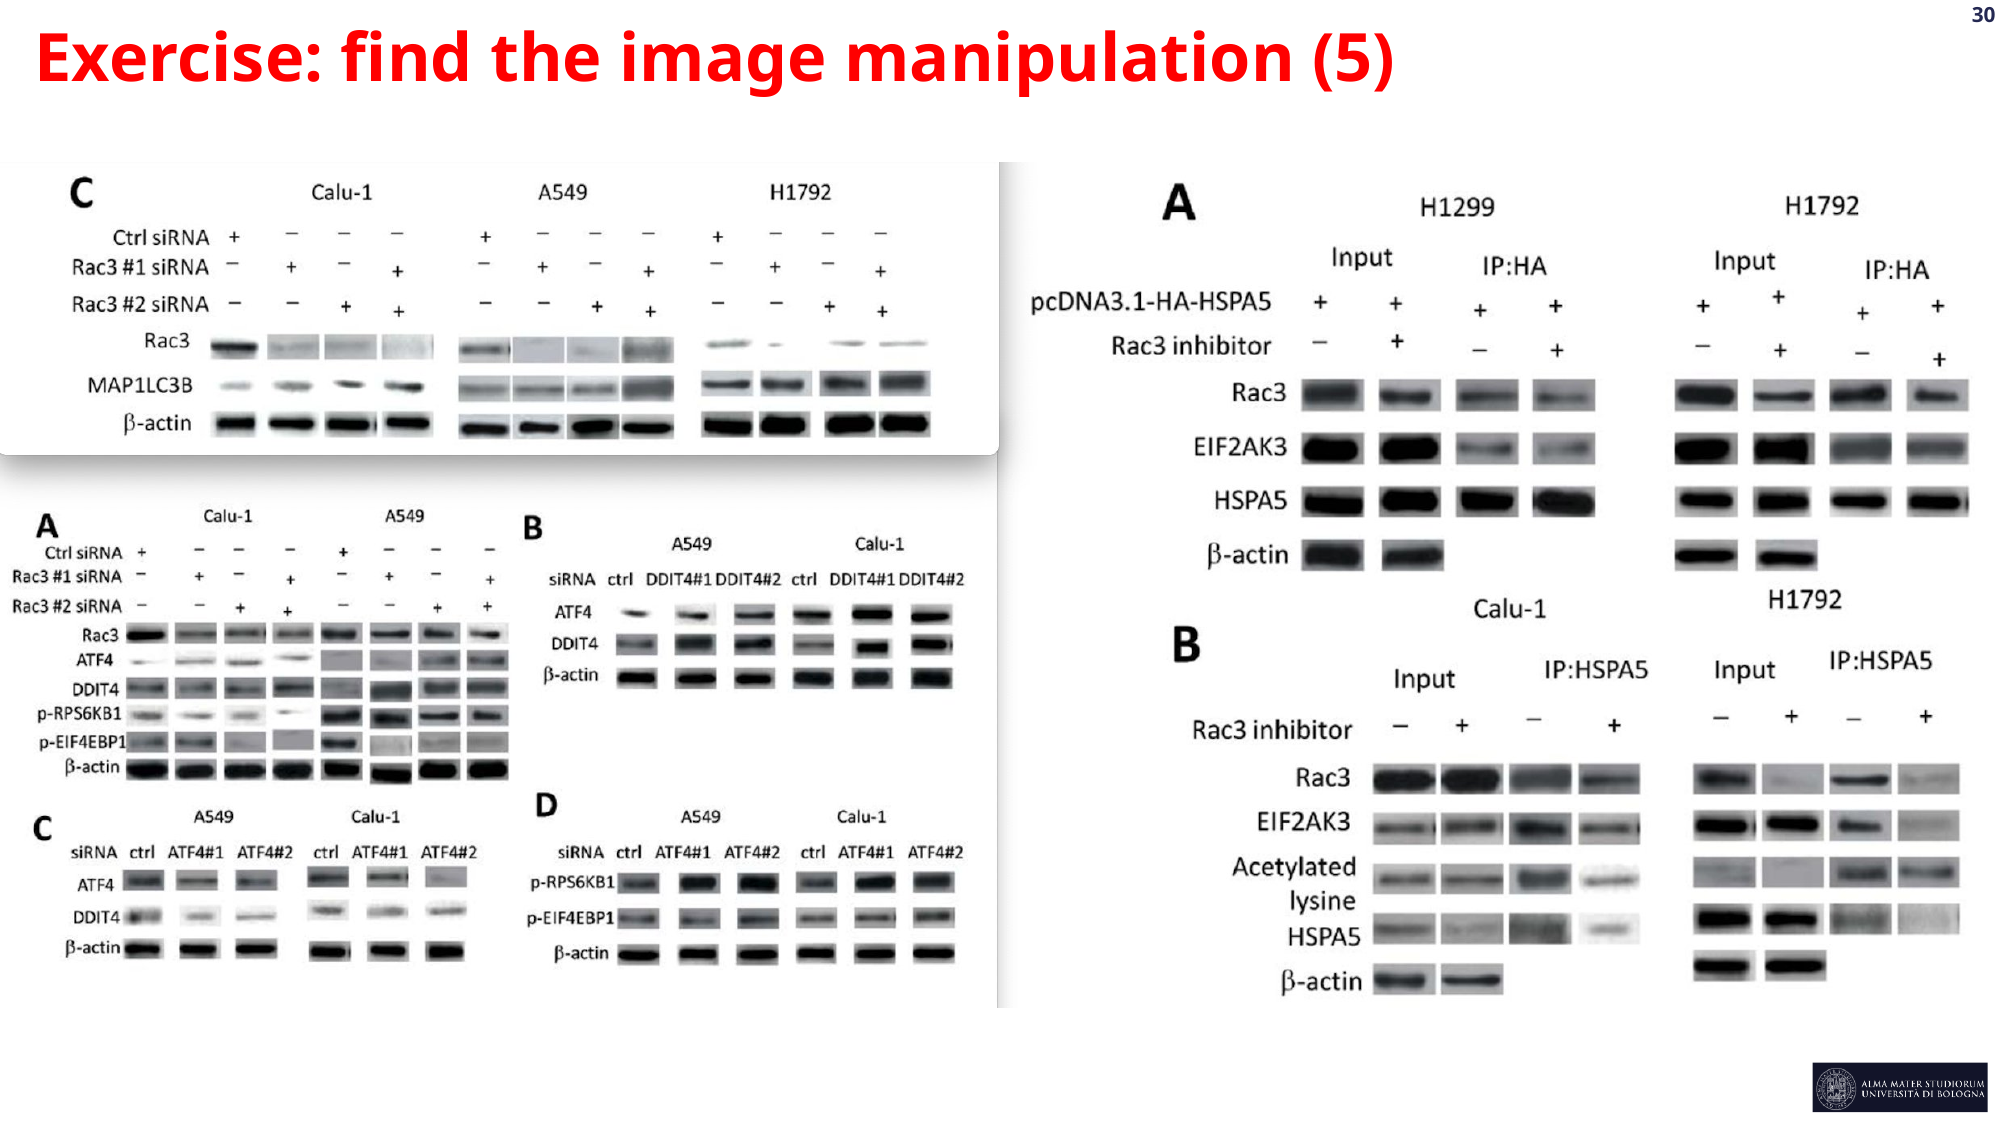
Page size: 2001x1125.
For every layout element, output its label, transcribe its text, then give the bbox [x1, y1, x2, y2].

picture [0, 162, 2000, 1008]
list Exercise: find the image manipulation (5) [19, 7, 1930, 102]
picture [1812, 1062, 1988, 1113]
